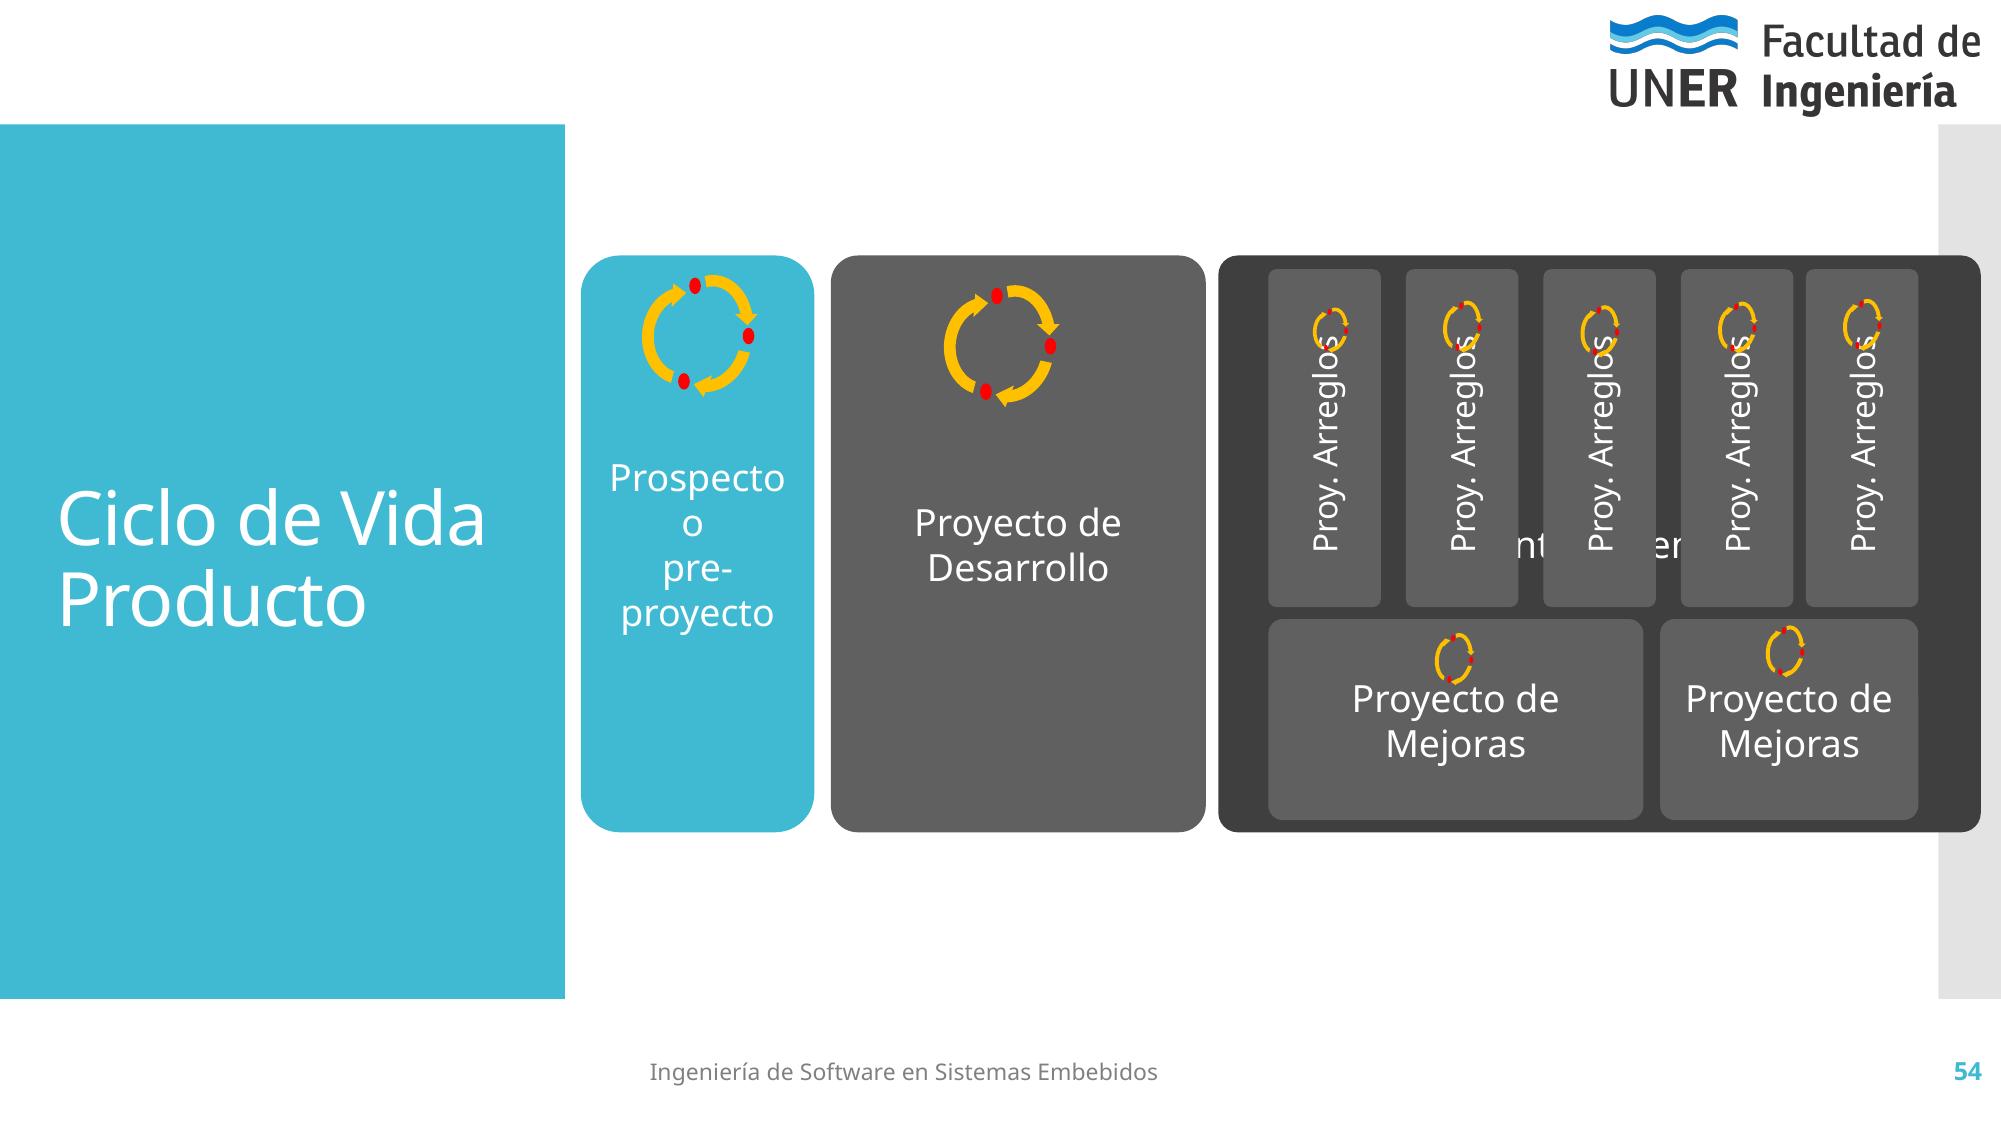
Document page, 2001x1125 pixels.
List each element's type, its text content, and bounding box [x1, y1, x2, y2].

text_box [1805, 268, 1919, 608]
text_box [1268, 618, 1644, 821]
title Ciclo de Vida Producto [41, 184, 525, 940]
text_box Mantenimiento [1217, 254, 1982, 834]
slide_number 54 [1746, 1042, 1998, 1103]
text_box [1543, 268, 1657, 608]
picture [1594, 0, 1996, 132]
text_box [635, 268, 760, 400]
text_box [937, 279, 1062, 410]
text_box Prospecto o pre-proyecto [579, 254, 816, 834]
footer Ingeniería de Software en Sistemas Embebidos [634, 1042, 1605, 1103]
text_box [1680, 268, 1794, 608]
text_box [1268, 268, 1382, 608]
text_box Proyecto de Desarrollo [829, 254, 1207, 834]
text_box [1405, 268, 1519, 608]
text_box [1659, 618, 1919, 821]
